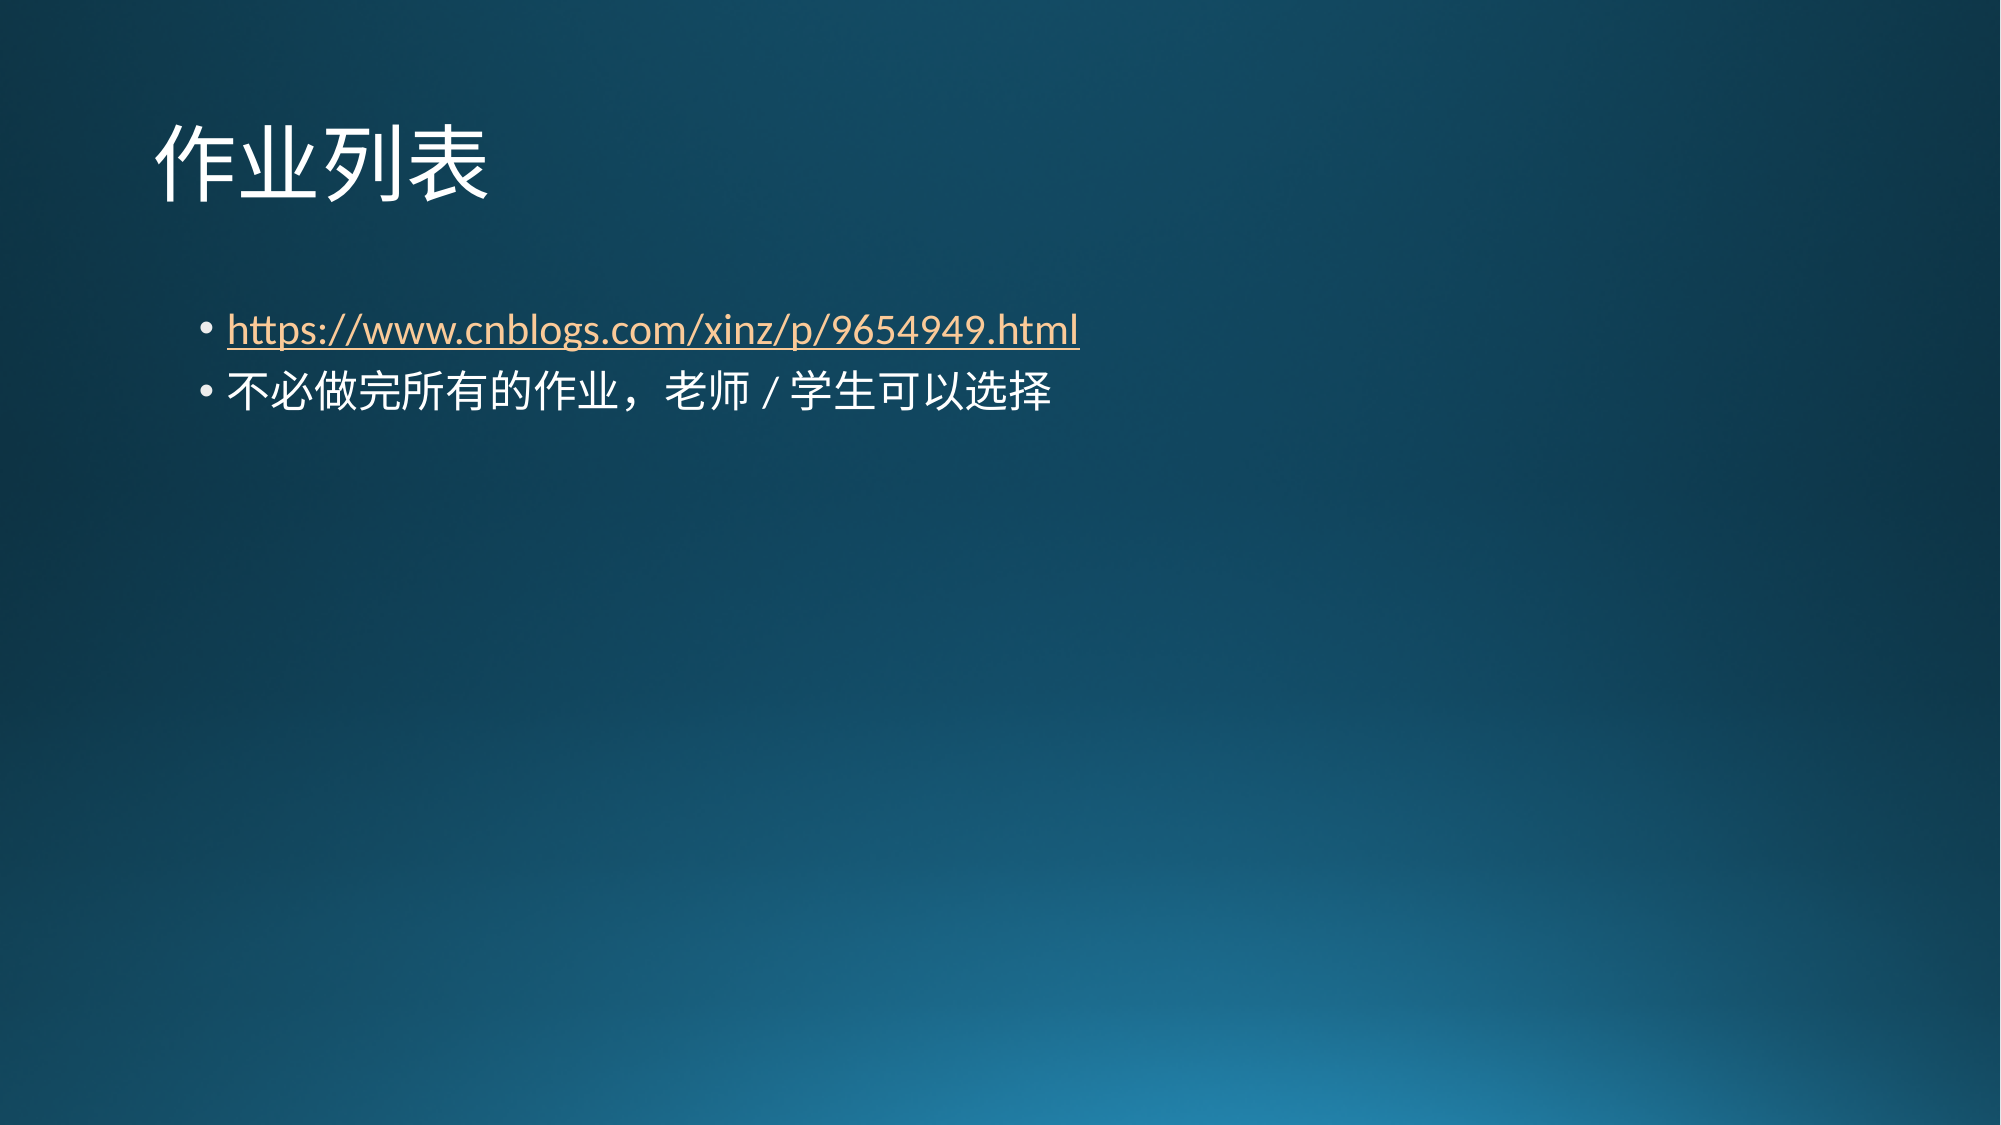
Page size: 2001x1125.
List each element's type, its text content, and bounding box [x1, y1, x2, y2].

picture [0, 0, 2001, 1125]
title 作业列表 [137, 59, 1863, 278]
list https://www.cnblogs.com/xinz/p/9654949.html 不必做完所有的作业，老师/学生可以选择 [183, 299, 1863, 1014]
